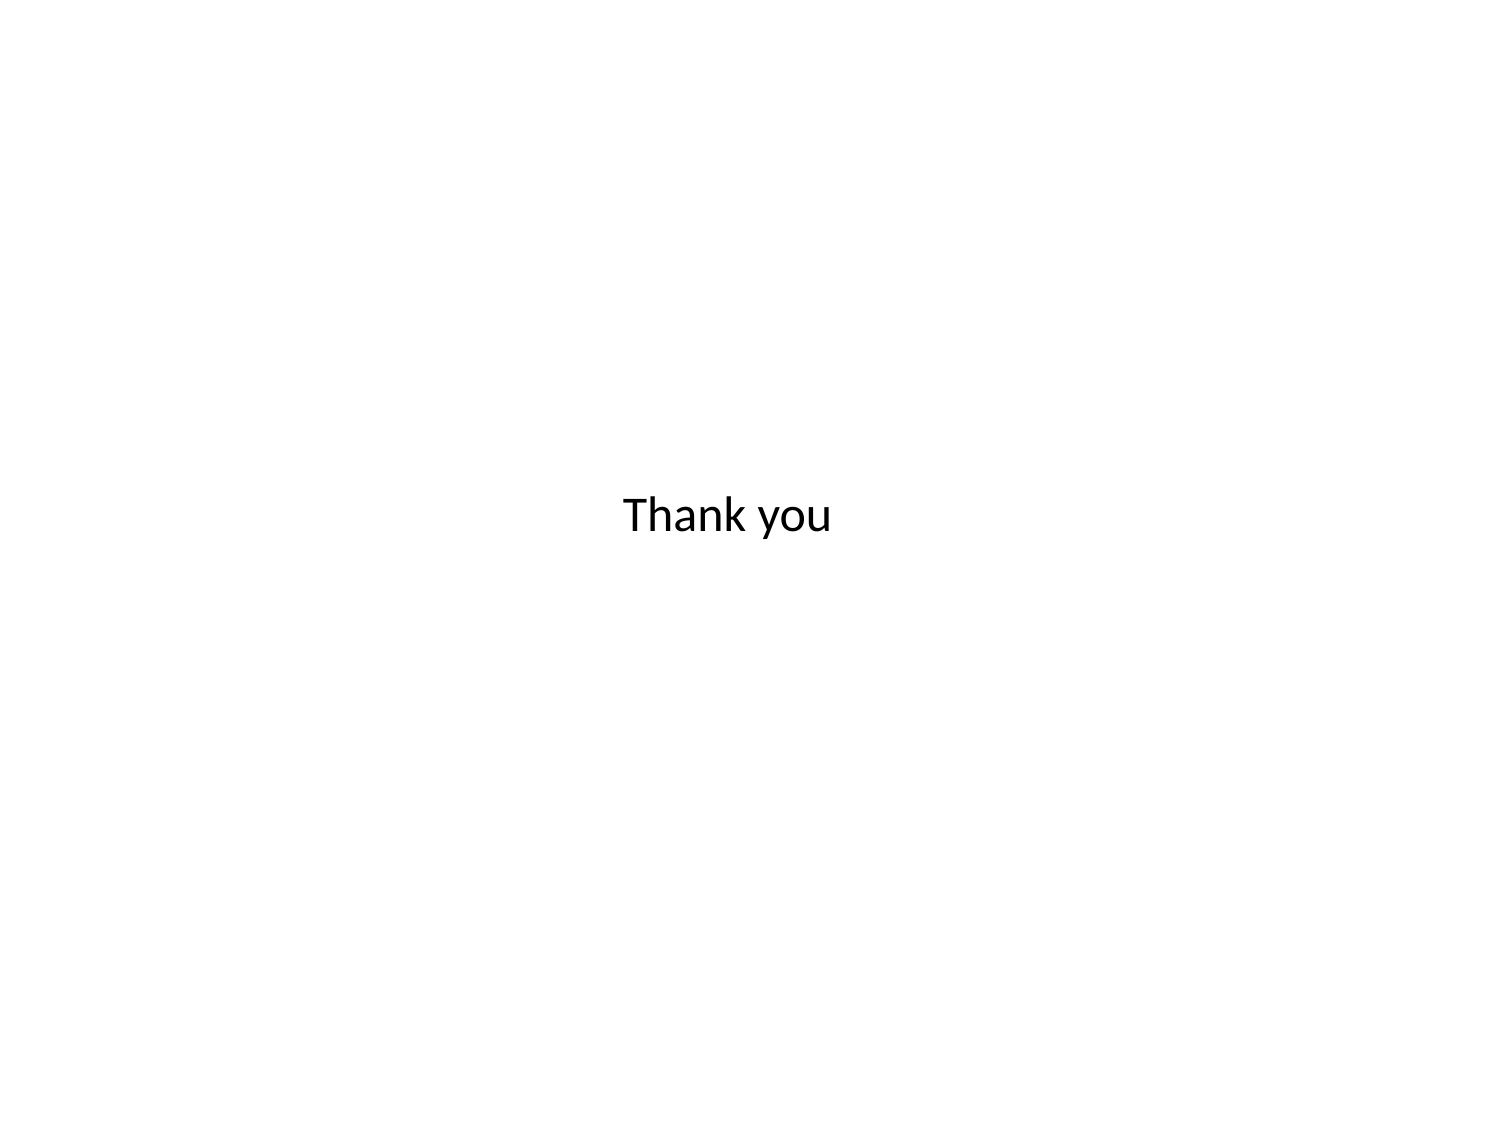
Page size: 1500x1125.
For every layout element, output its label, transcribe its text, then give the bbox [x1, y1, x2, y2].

text_box Thank you [608, 473, 848, 549]
